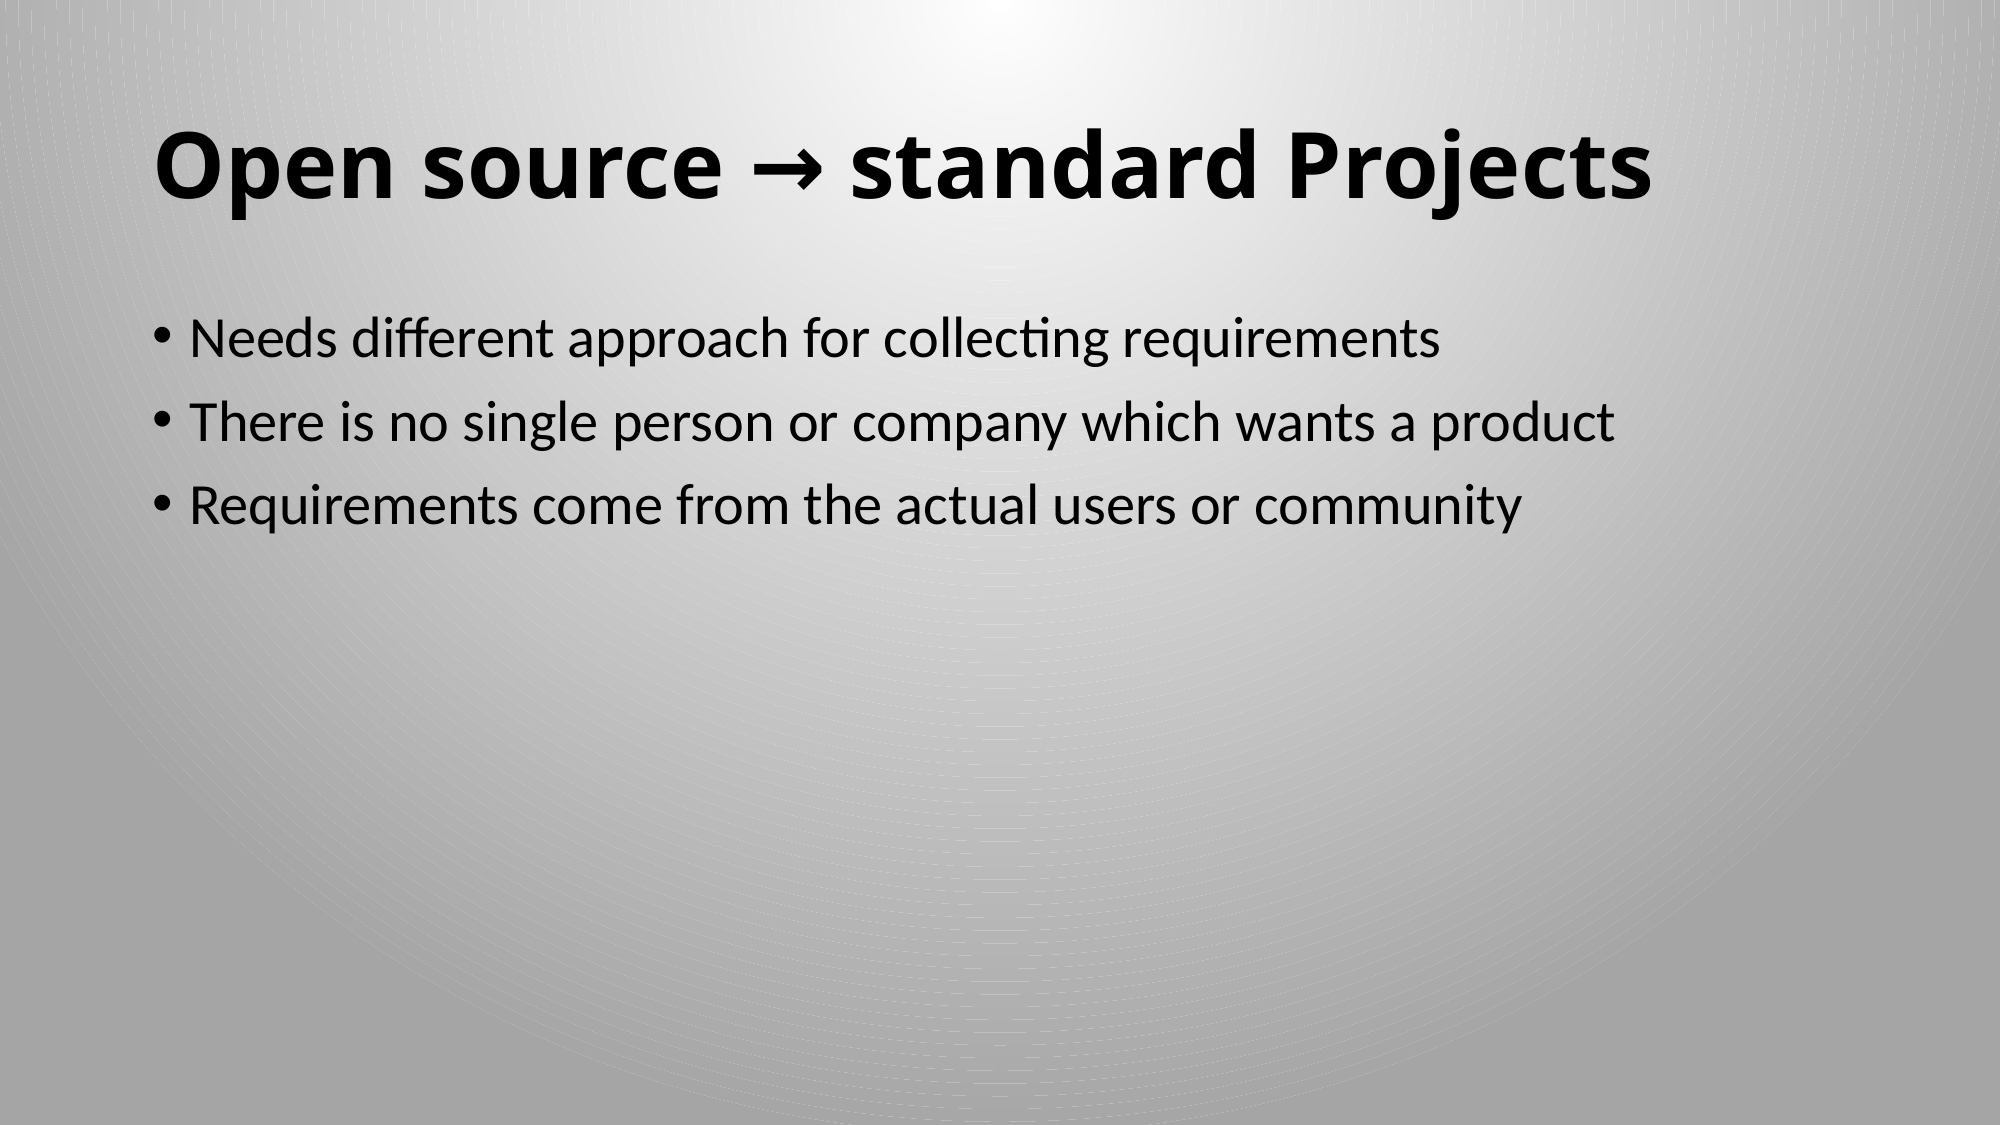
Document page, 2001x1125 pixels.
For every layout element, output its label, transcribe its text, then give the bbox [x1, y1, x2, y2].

text_box Needs different approach for collecting requirements There is no single person or company which wants a product Requirements come from the actual users or community [137, 299, 1863, 1014]
title Open source → standard Projects [137, 59, 1863, 278]
